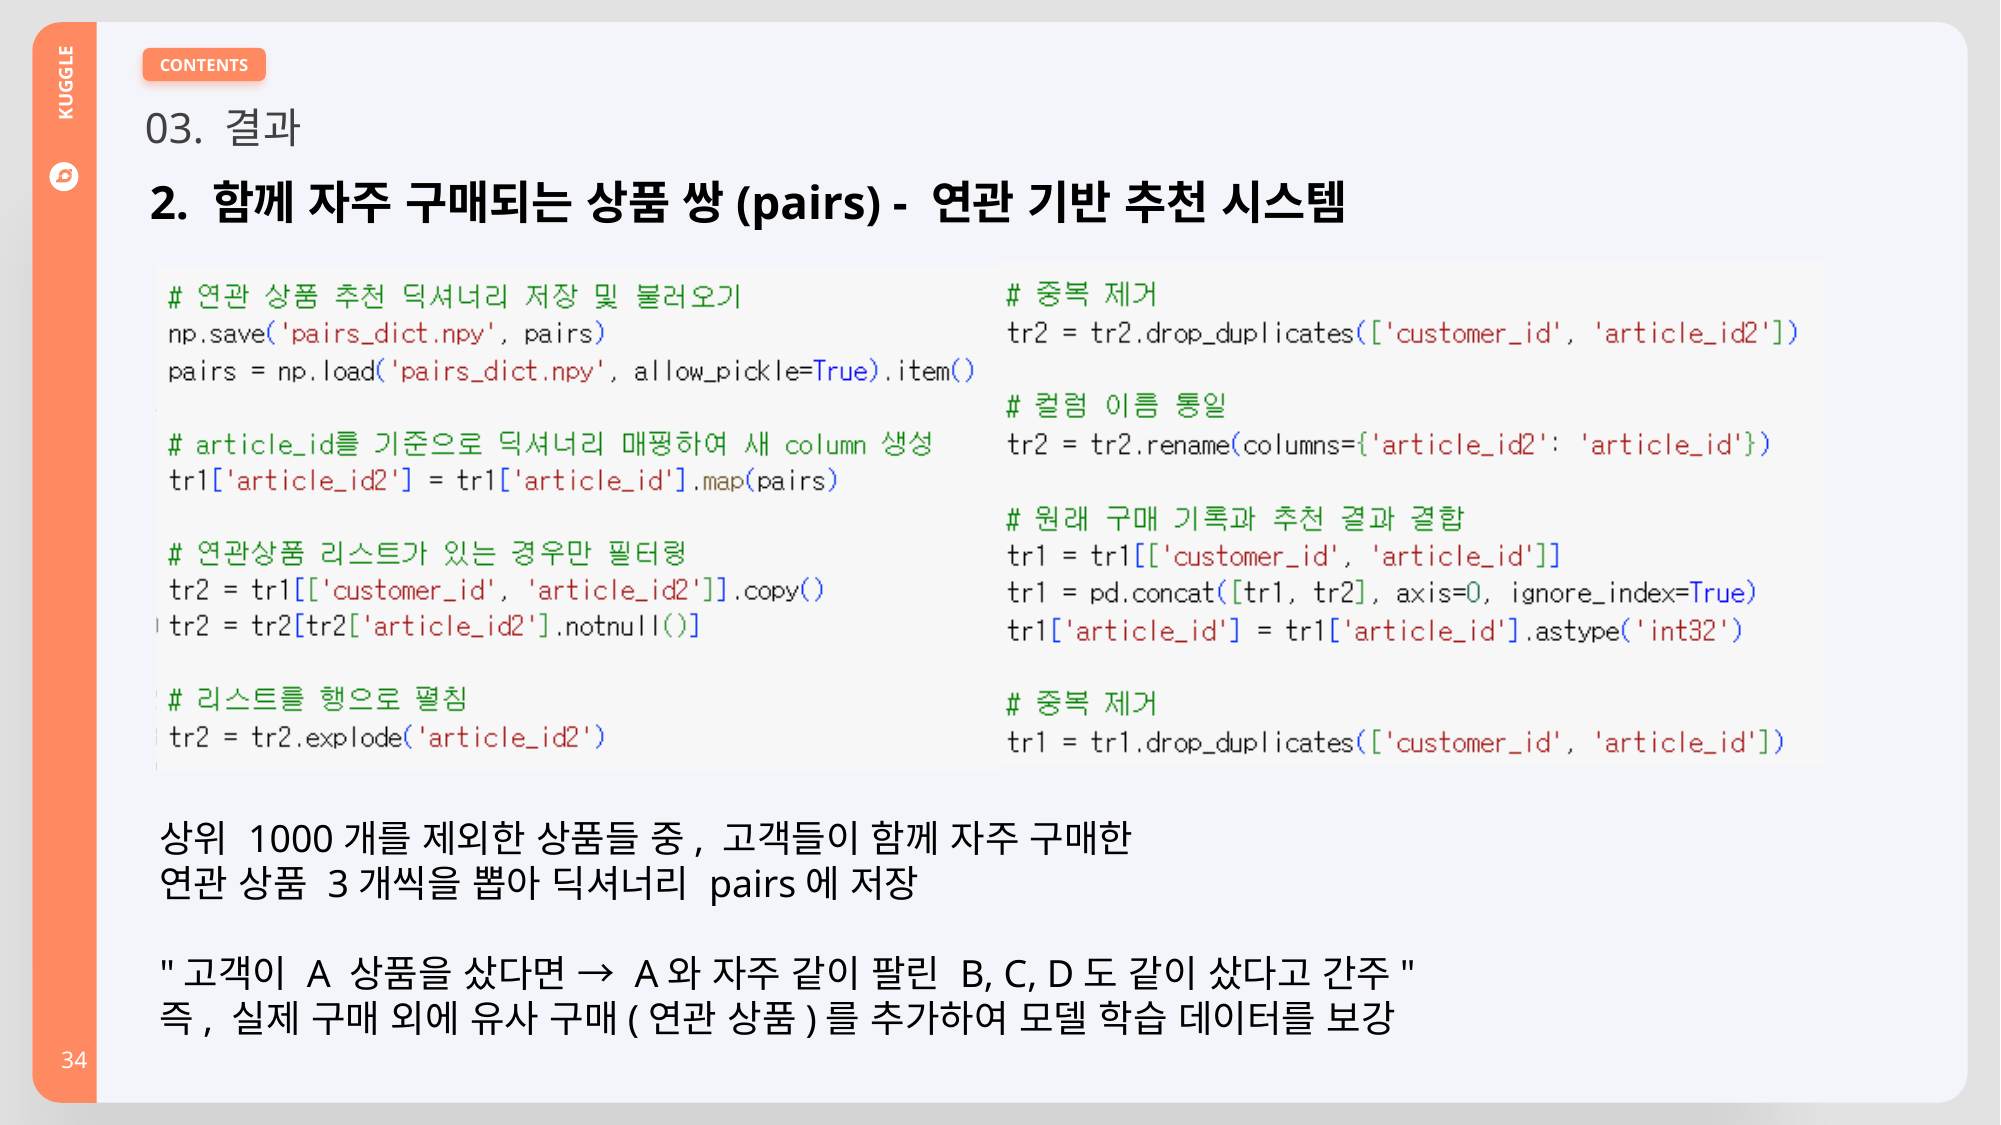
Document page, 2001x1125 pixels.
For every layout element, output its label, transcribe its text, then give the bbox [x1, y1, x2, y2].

text_box 03. 결과 [98, 21, 1969, 1104]
text_box 상위 1000개를 제외한 상품들 중, 고객들이 함께 자주 구매한 연관 상품 3개씩을 뽑아 딕셔너리 pairs에 저장 "고객이 A 상품을 샀다면 → A와 자주 같이 팔린 B, C, D도 같이 샀다고 간주" 즉, 실제 구매 외에 유사 구매(연관 상품)를 추가하여 모델 학습 데이터를 보강 [144, 807, 1716, 1048]
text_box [49, 162, 79, 192]
text_box 2. 함께 자주 구매되는 상품 쌍(pairs) - 연관 기반 추천 시스템 [135, 166, 1518, 237]
text_box KUGGLE [31, 21, 98, 1104]
text_box 34 [33, 1038, 116, 1081]
text_box CONTENTS [141, 46, 267, 83]
picture [156, 261, 1824, 770]
